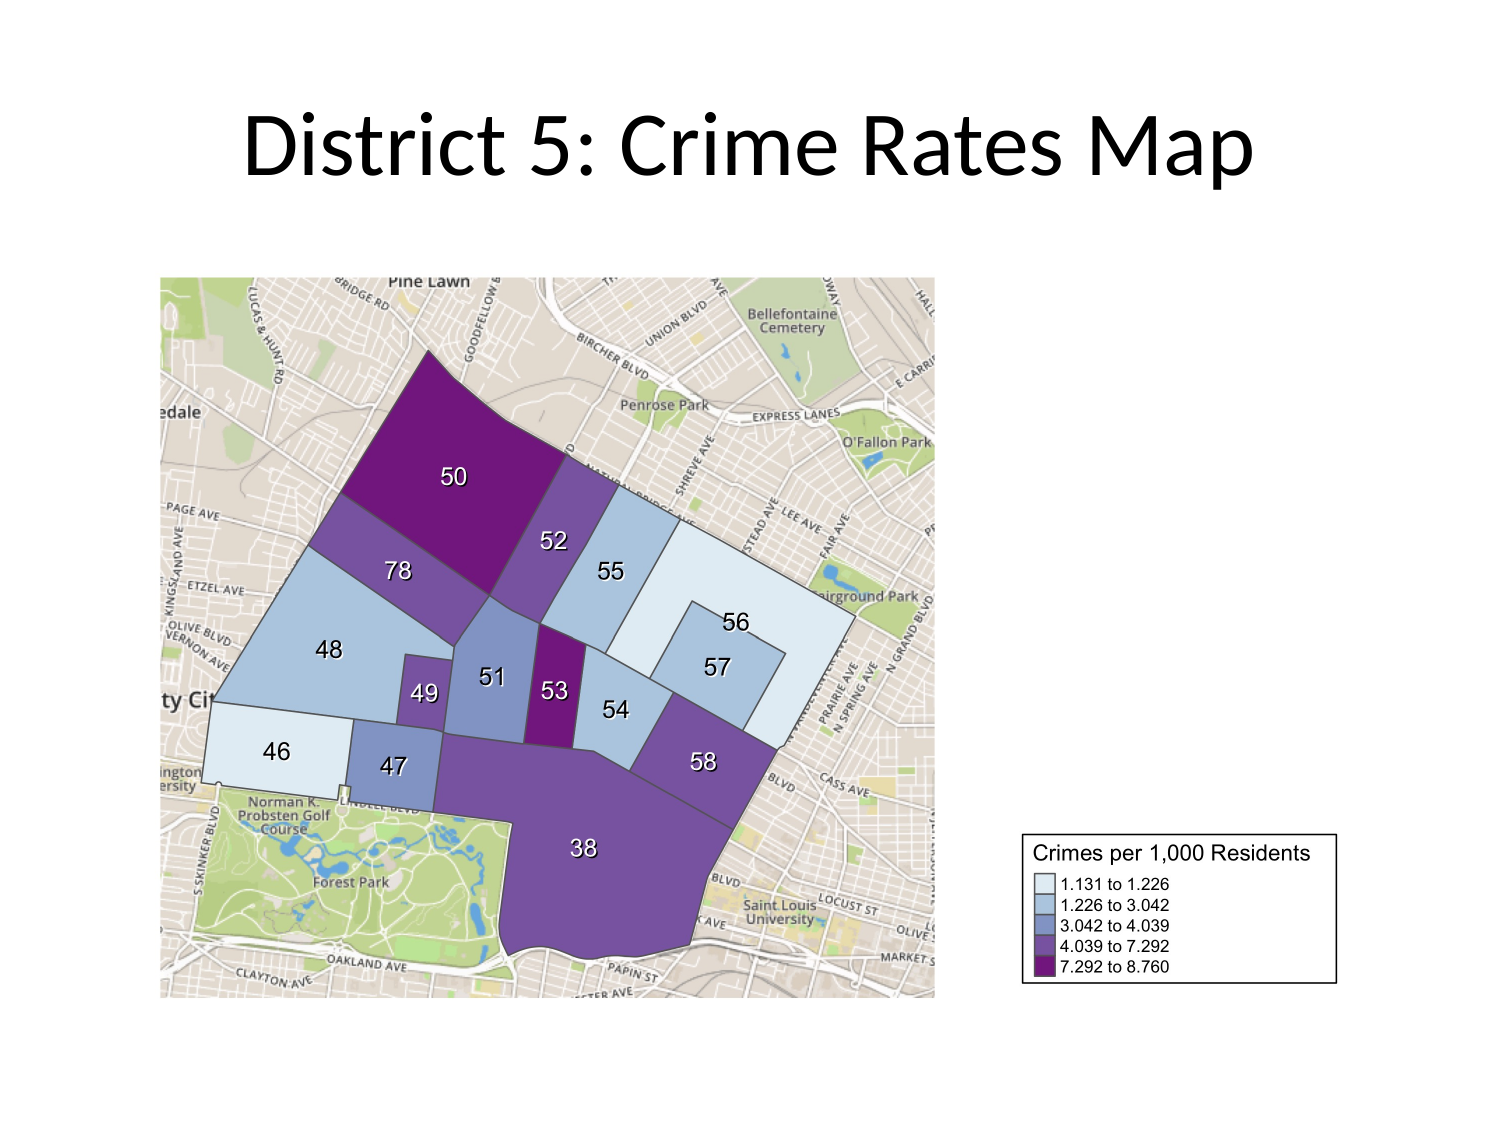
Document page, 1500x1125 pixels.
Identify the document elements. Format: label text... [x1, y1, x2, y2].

title District 5: Crime Rates Map [75, 45, 1425, 233]
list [74, 262, 1426, 1013]
